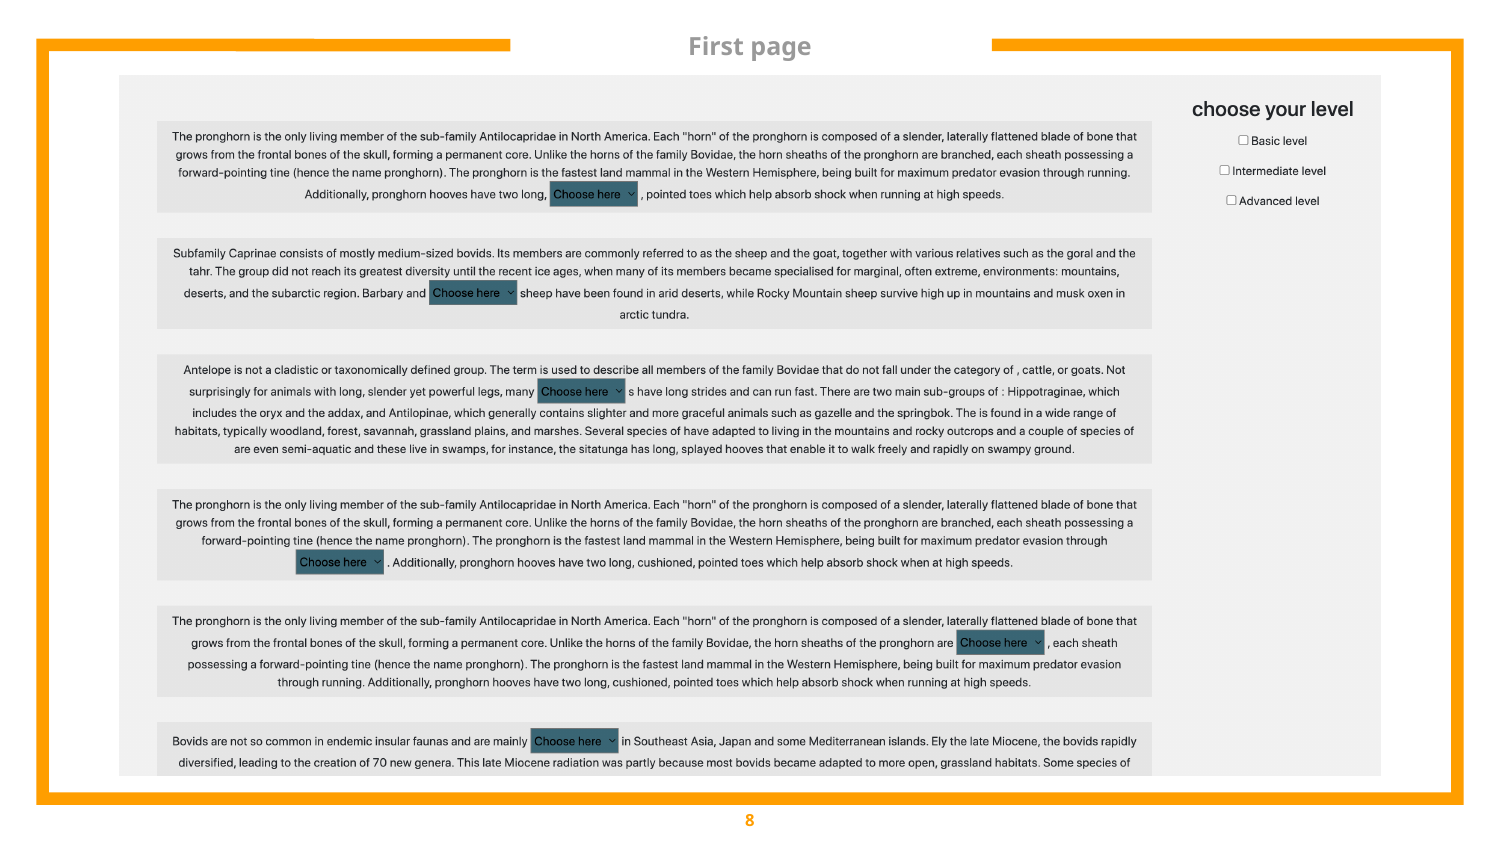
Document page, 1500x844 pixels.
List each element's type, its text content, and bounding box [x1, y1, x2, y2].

title First page [531, 16, 969, 73]
picture [119, 75, 1381, 776]
slide_number 8 [0, 798, 1500, 844]
